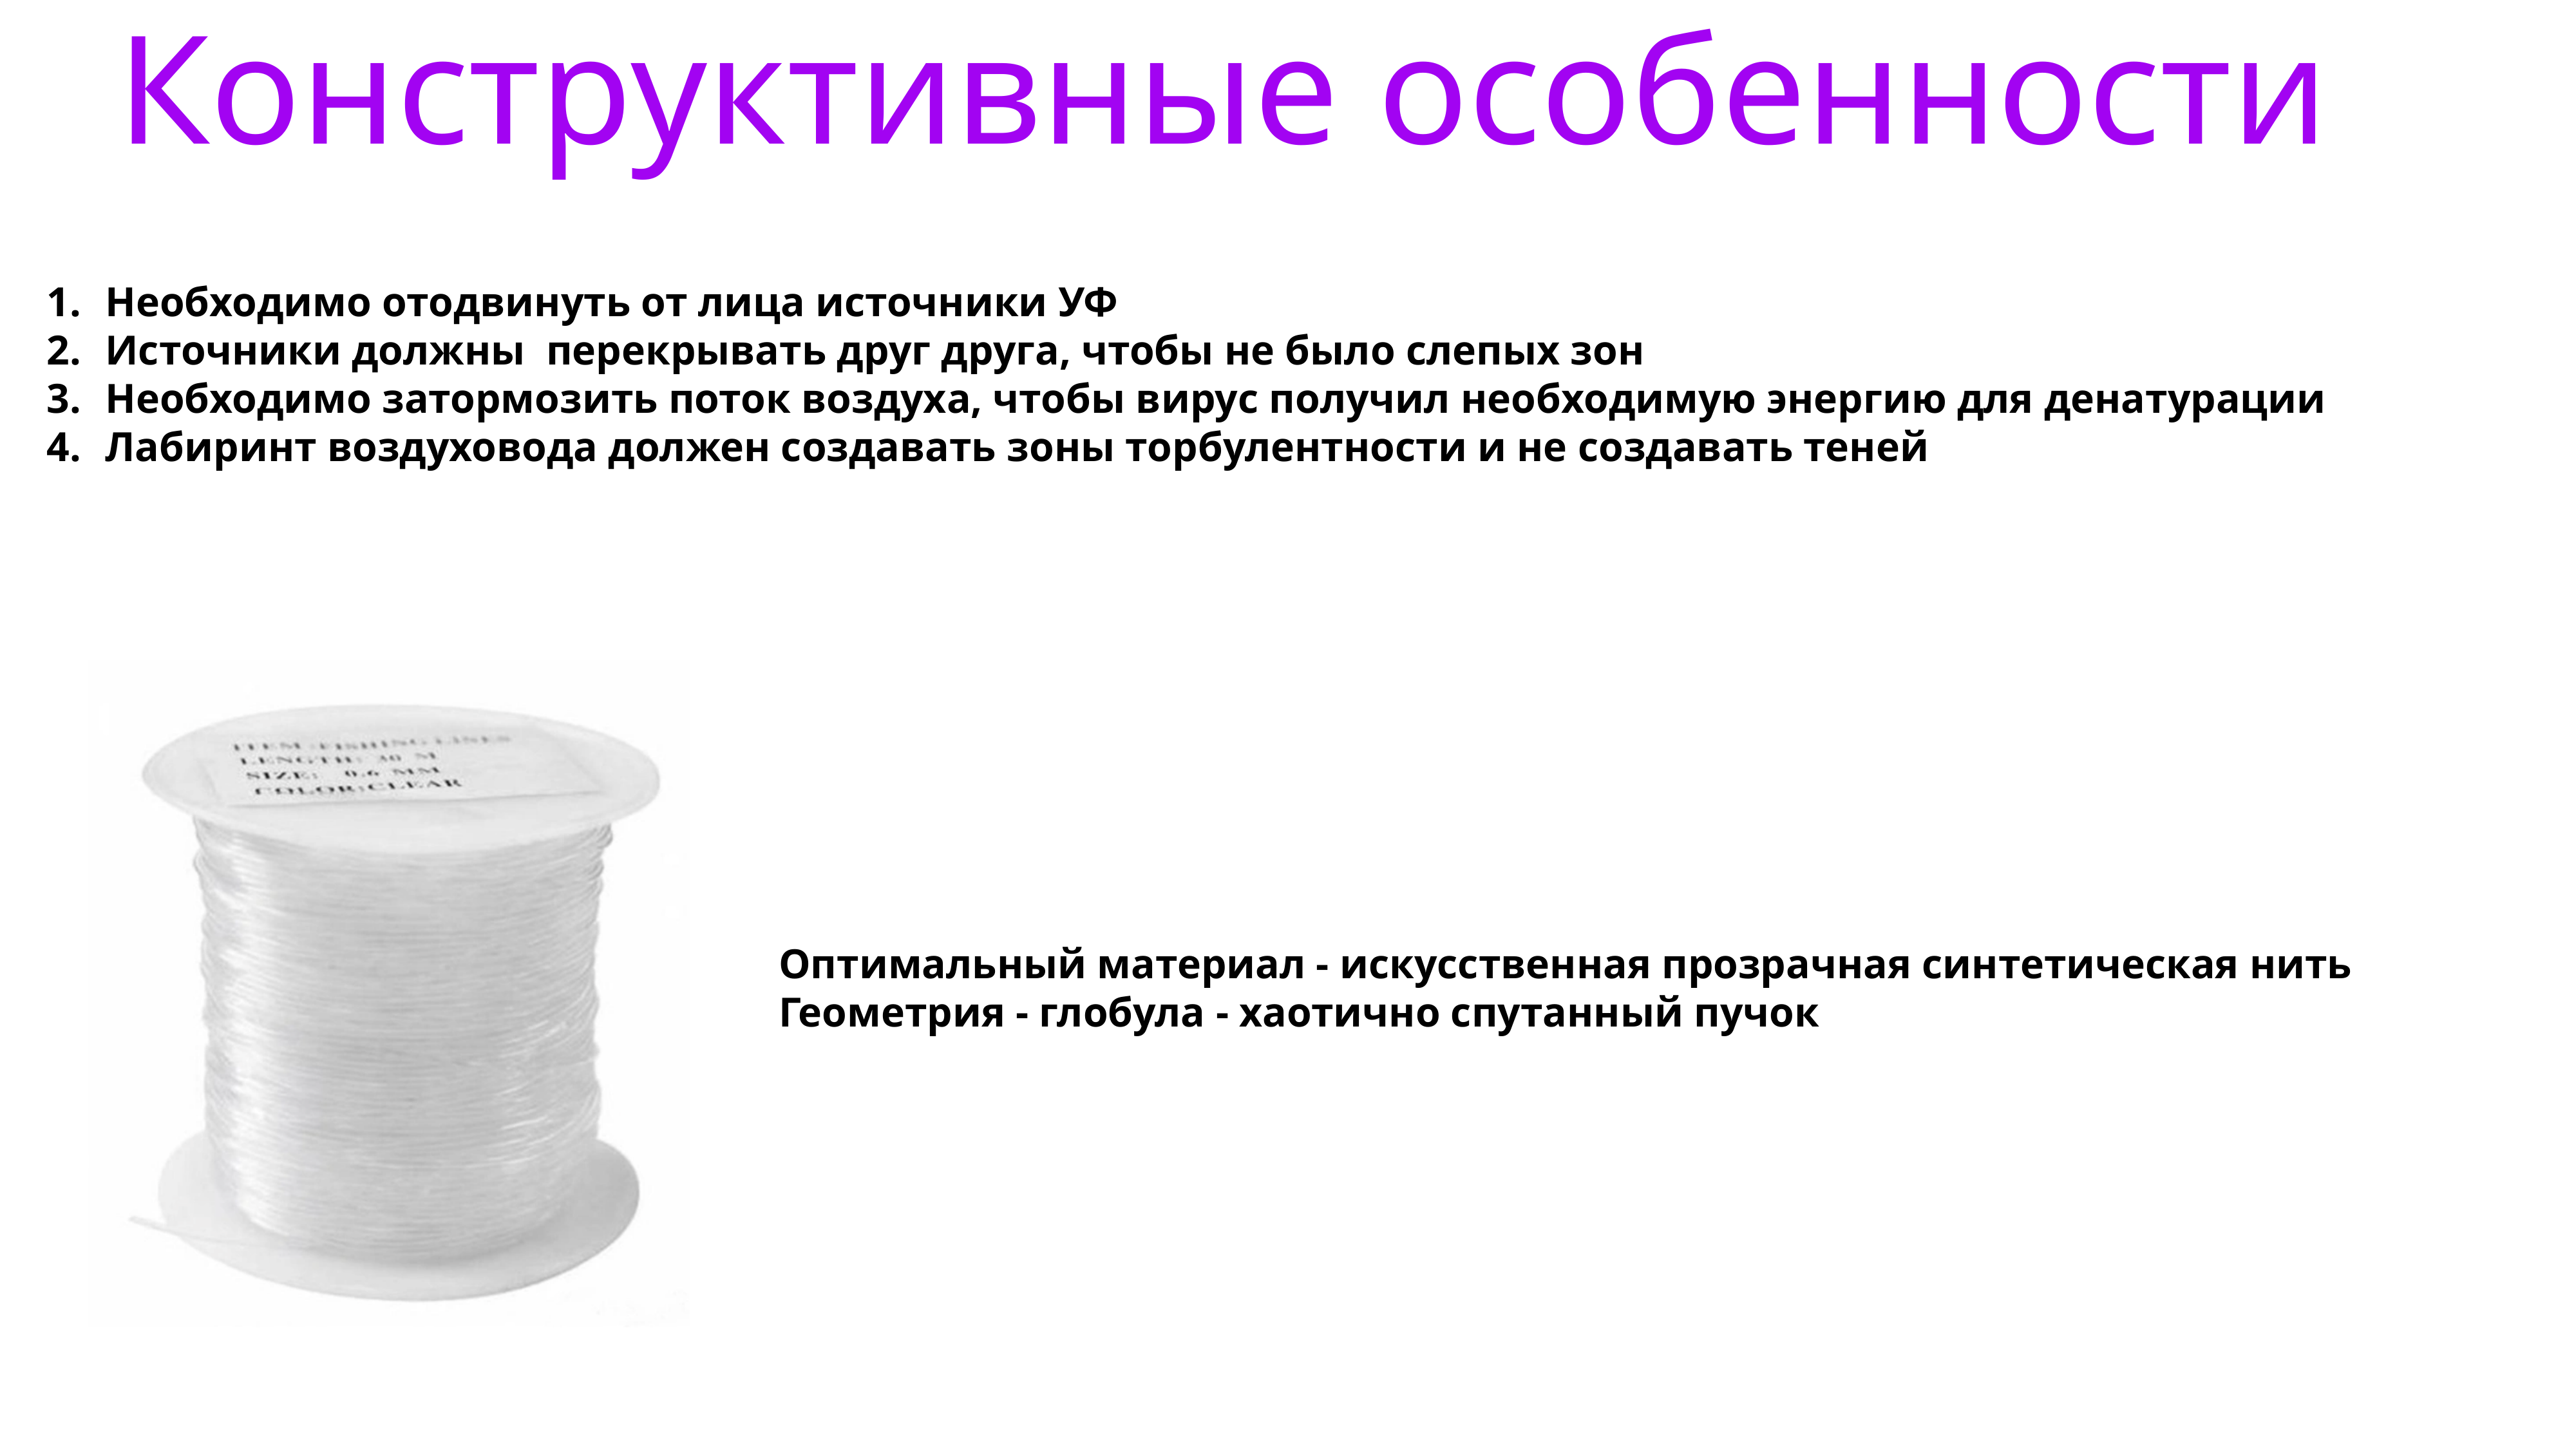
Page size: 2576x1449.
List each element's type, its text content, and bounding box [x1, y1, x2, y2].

text_box Оптимальный материал - искусственная прозрачная синтетическая нить Геометрия - глобула - хаотично спутанный пучок [773, 933, 2360, 1041]
text_box Необходимо отодвинуть от лица источники УФ Источники должны перекрывать друг друга, чтобы не было слепых зон Необходимо затормозить поток воздуха, чтобы вирус получил необходимую энергию для денатурации Лабиринт воздуховода должен создавать зоны торбулентности и не создавать теней [41, 270, 2334, 475]
text_box Конструктивные особенности [111, 0, 2334, 180]
picture [70, 646, 690, 1327]
